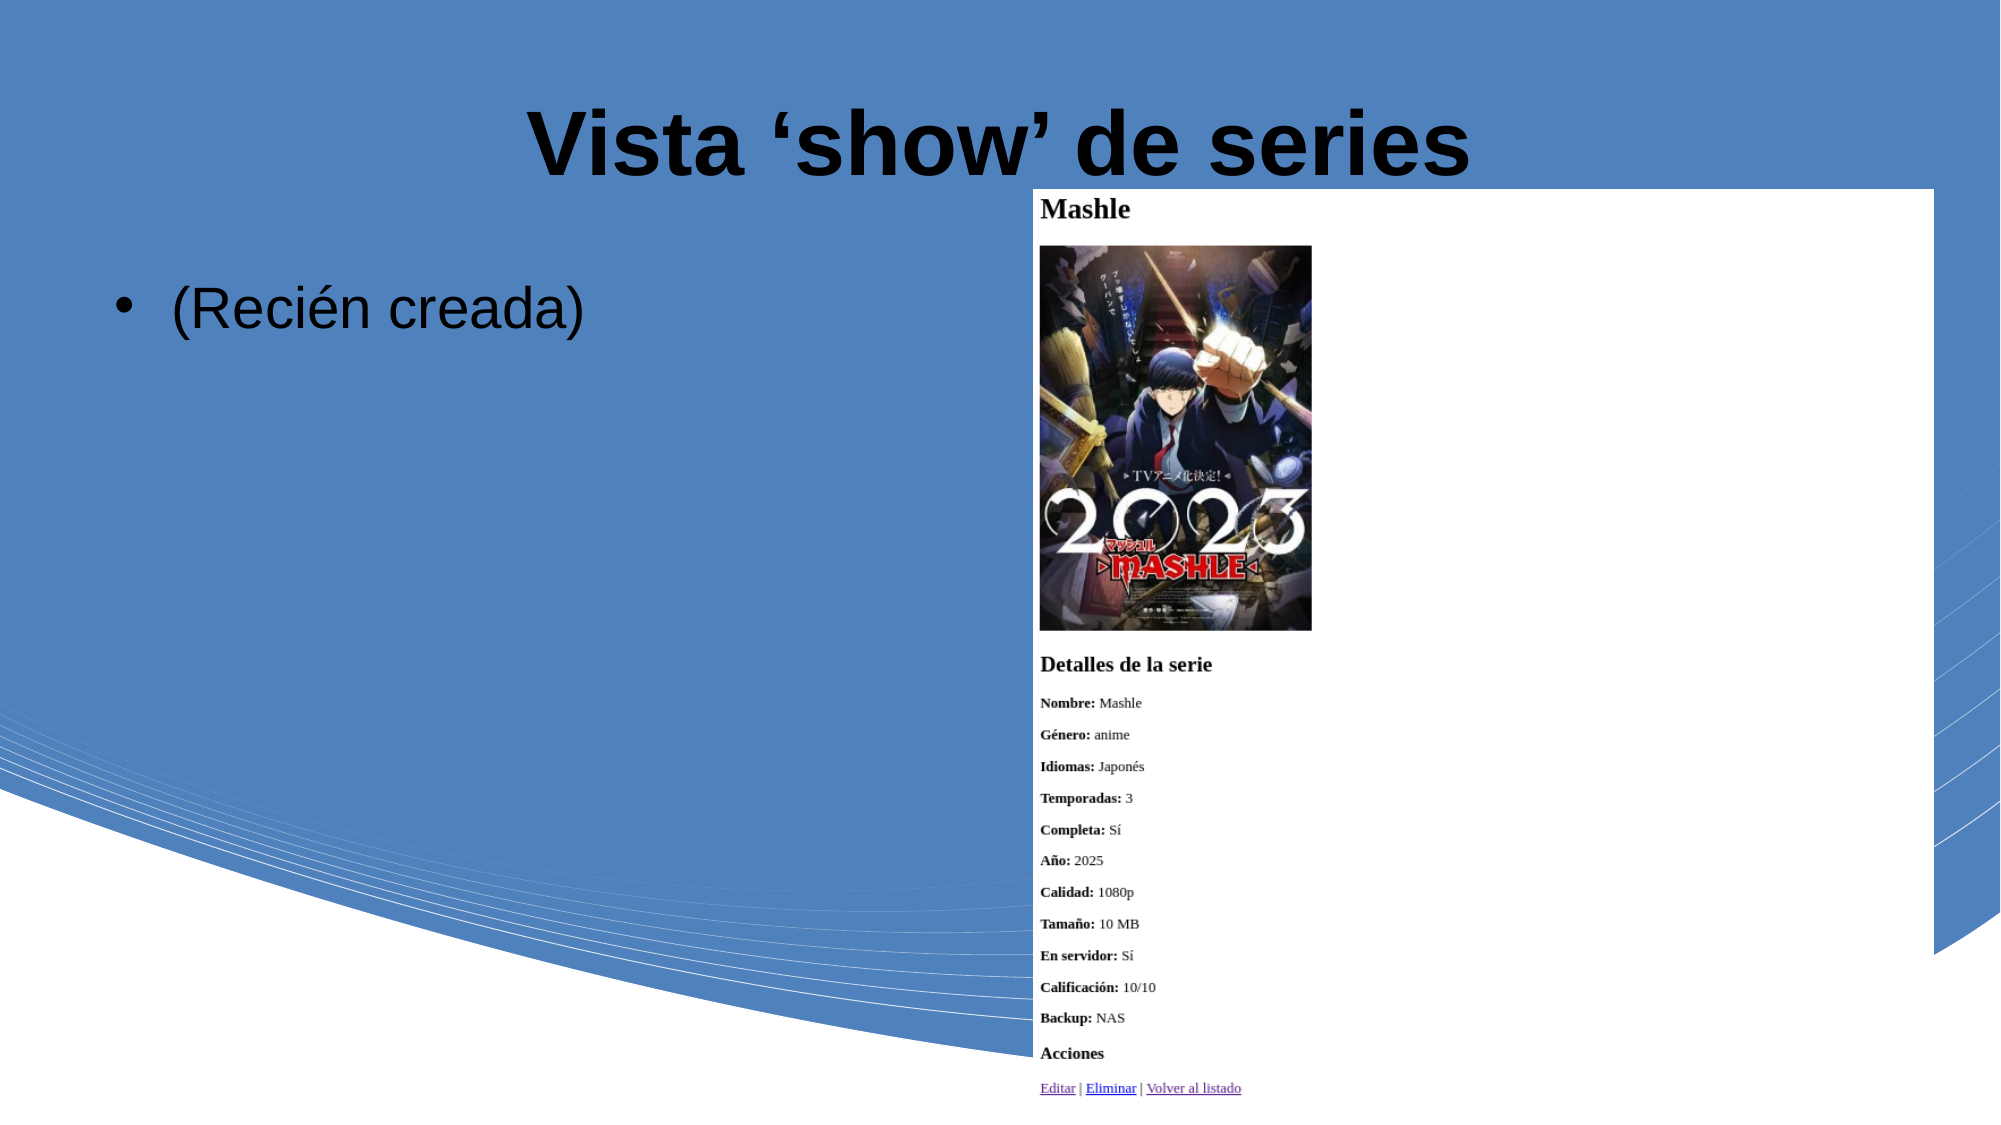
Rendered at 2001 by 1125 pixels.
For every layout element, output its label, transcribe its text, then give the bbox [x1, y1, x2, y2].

title Vista ‘show’ de series [99, 45, 1900, 233]
list (Recién creada) [99, 262, 984, 1005]
picture [1033, 189, 1934, 1103]
